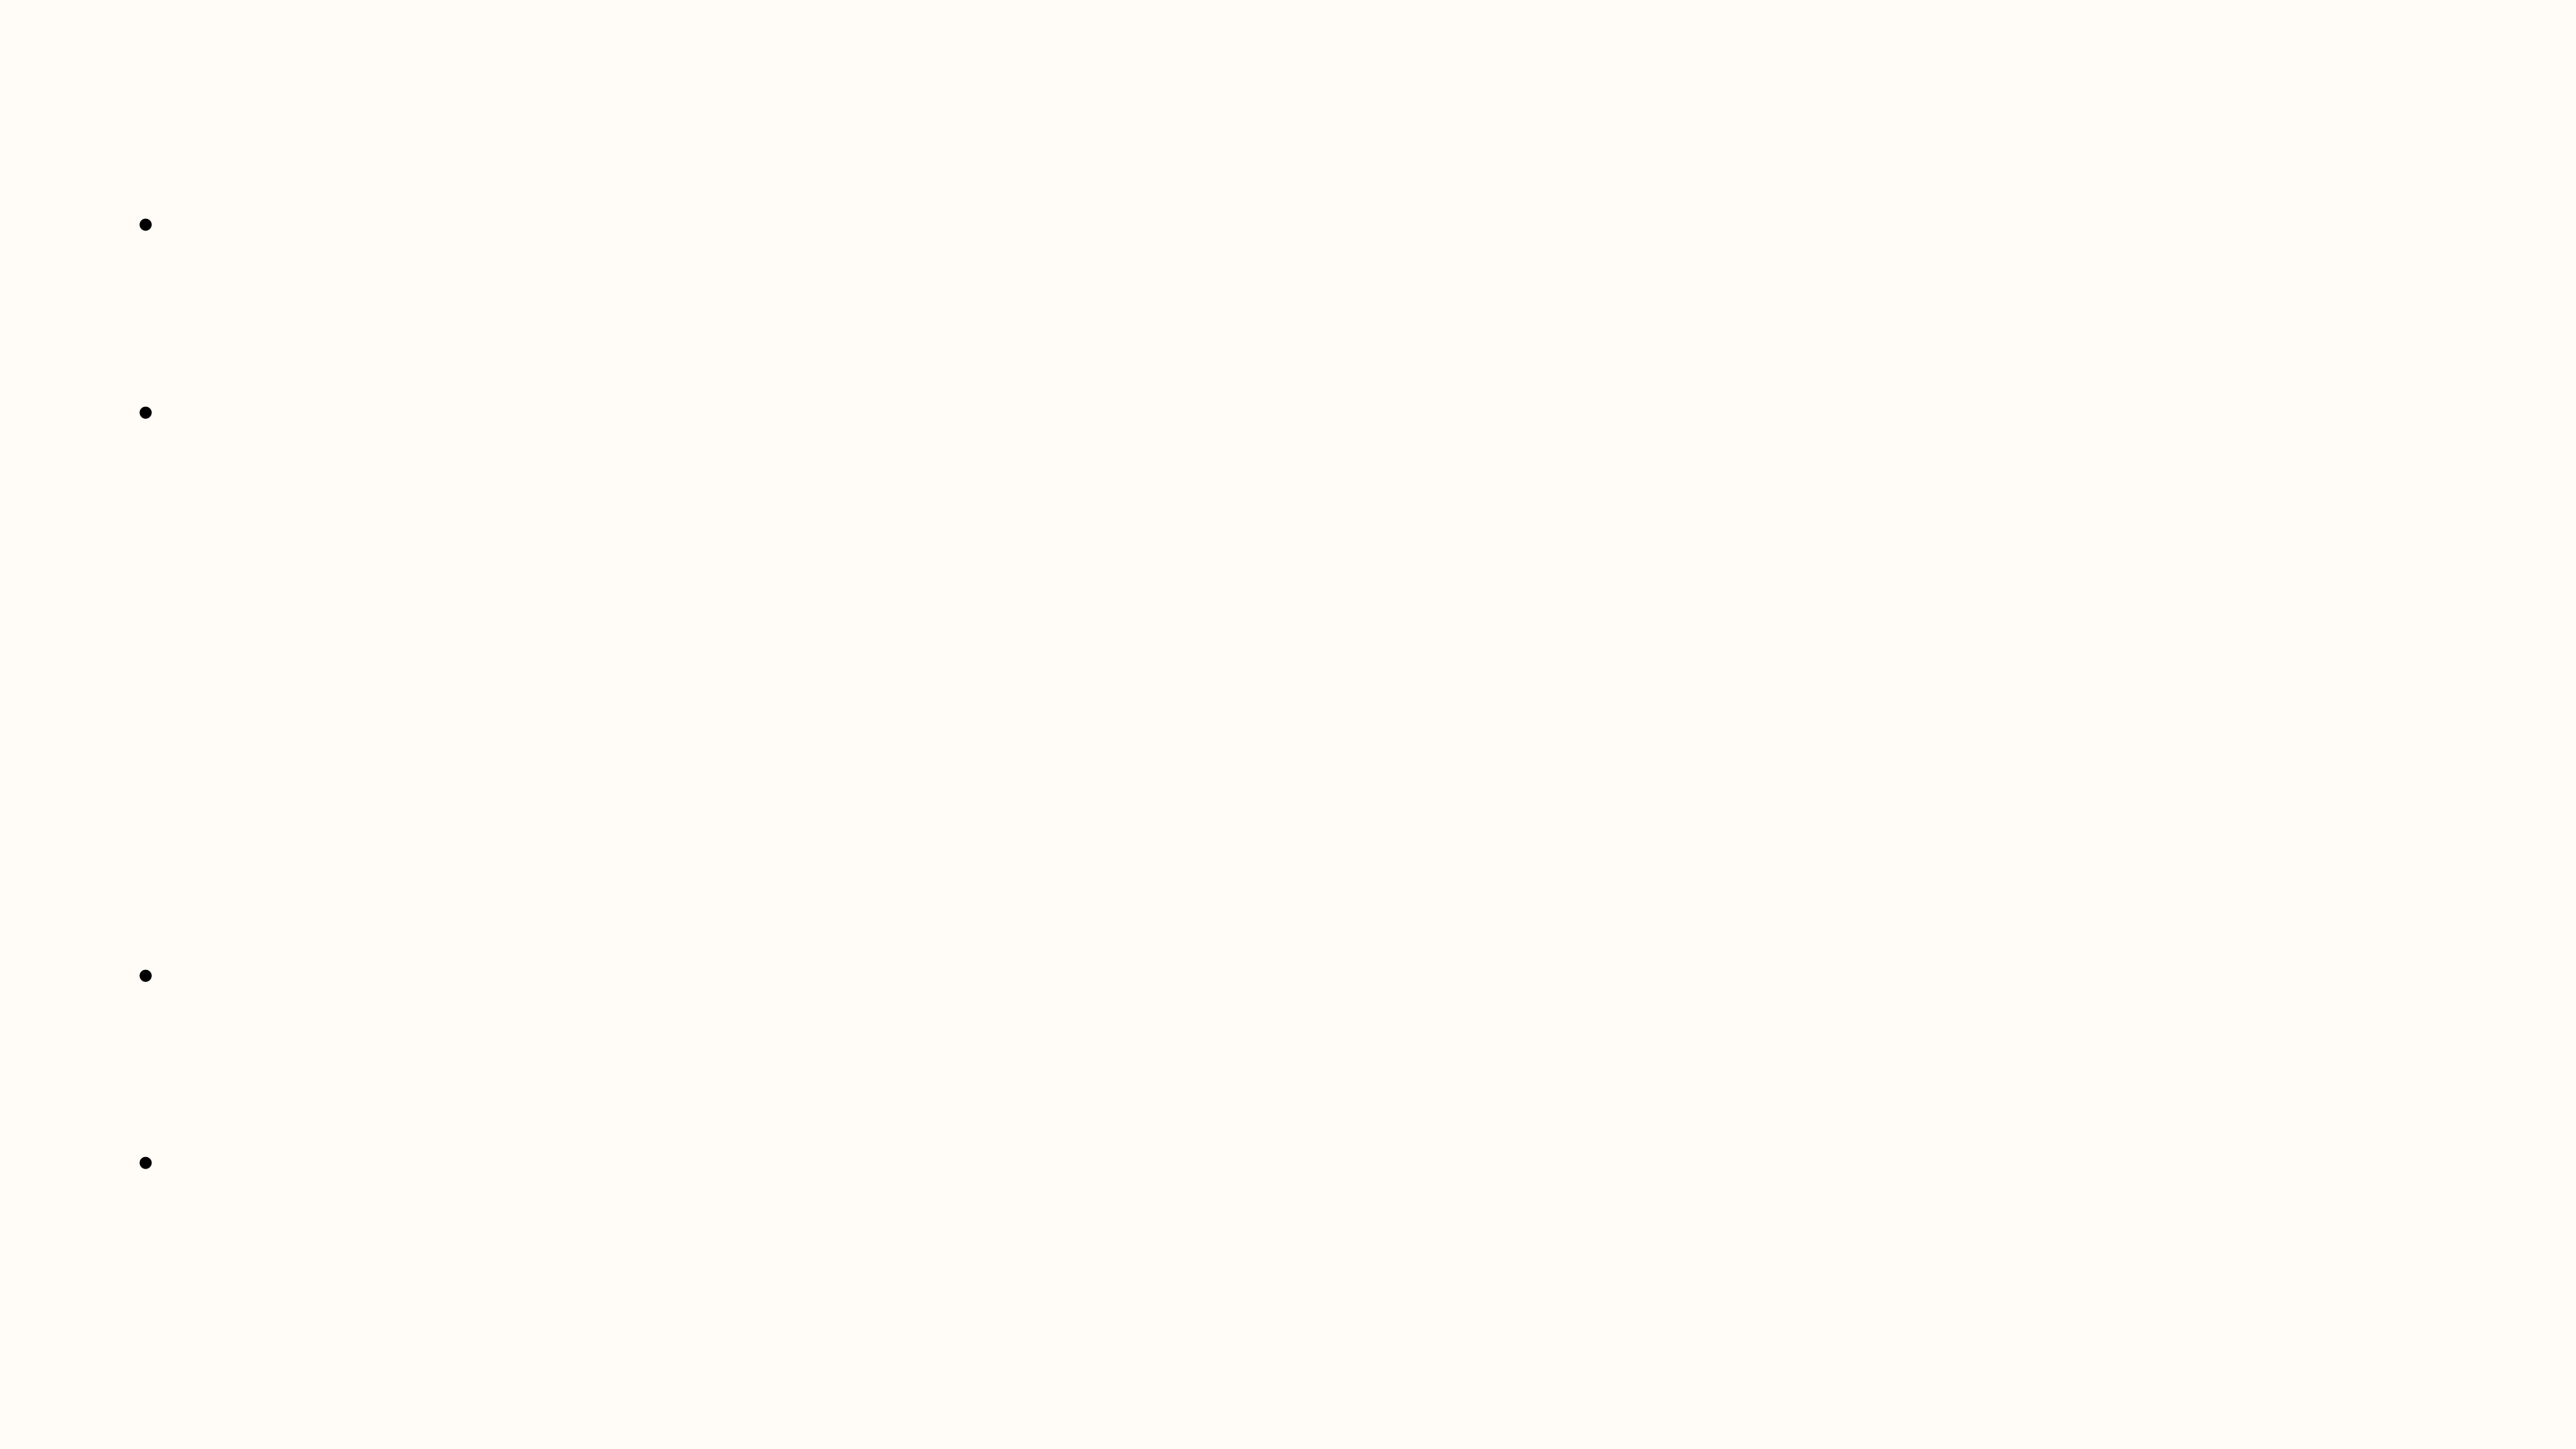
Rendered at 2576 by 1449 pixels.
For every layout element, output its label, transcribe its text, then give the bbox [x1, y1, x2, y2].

text_box 2. Term Frequency-Inverse Document Frequency (TF-IDF) Concept: TF-IDF is an extension of the BoW model that incorporates the importance of words in the context of the entire corpus. How it Works: Term Frequency (TF): Measures how frequently a term occurs in a document. Inverse Document Frequency (IDF): Measures the importance of a term across the entire corpus. TF-IDF Score: The product of TF and IDF for each term, which helps highlight important words while diminishing the weight of common words. Example: If "programming" appears frequently in one document but rarely in others, it gets a higher TF-IDF score, indicating its significance in that document. Advantages: Considers word frequency relative to the entire corpus, reducing the impact of common terms. Better at capturing the importance of words for classification tasks compared to BoW. [100, 126, 2386, 1378]
